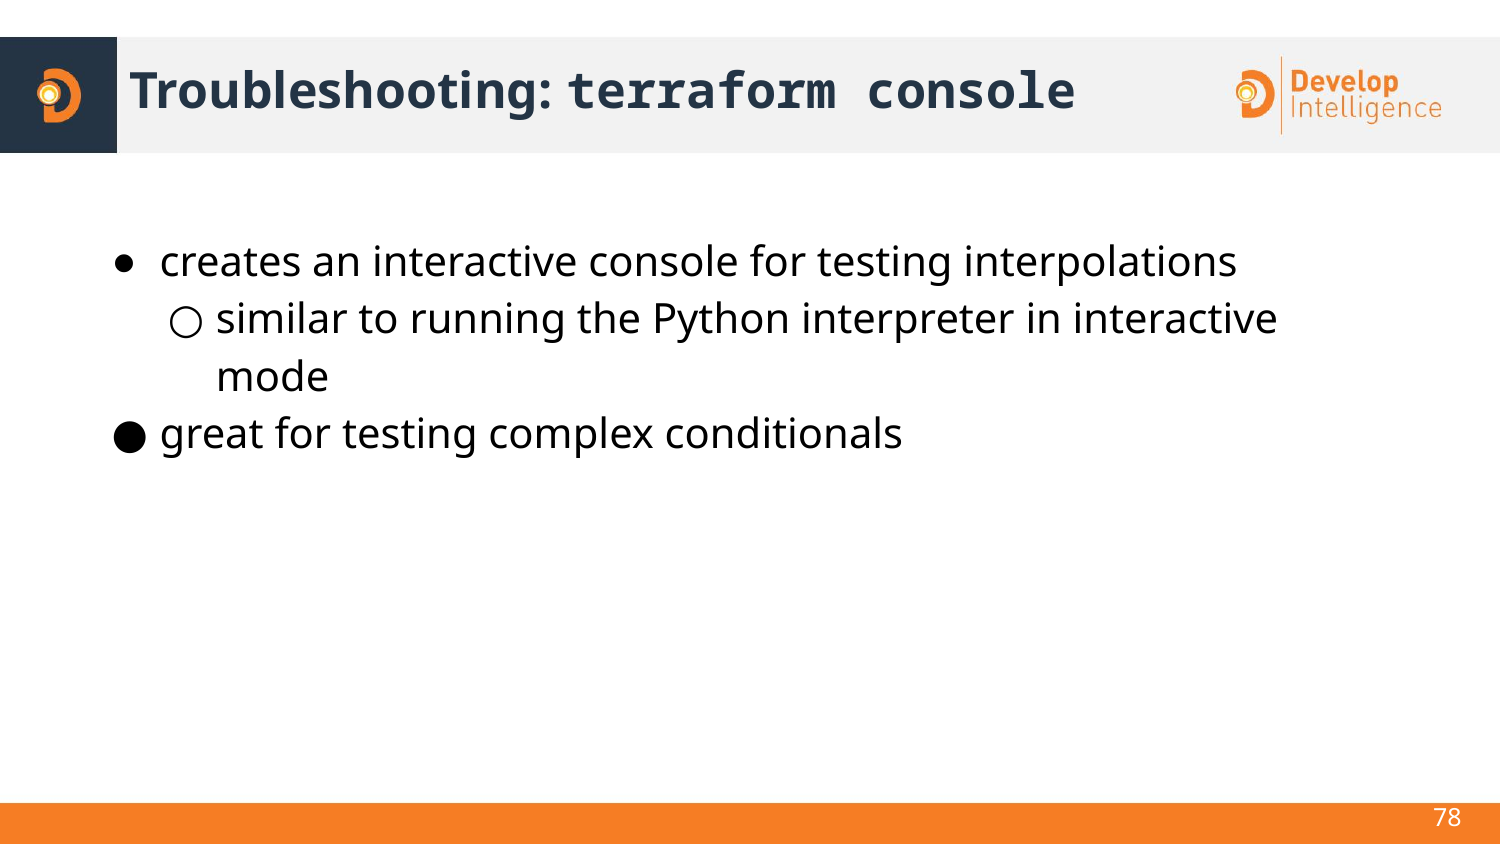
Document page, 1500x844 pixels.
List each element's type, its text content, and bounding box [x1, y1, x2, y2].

title Troubleshooting: terraform console [118, 36, 1500, 148]
picture [0, 0, 1500, 844]
slide_number 78 [1396, 800, 1499, 838]
list creates an interactive console for testing interpolations similar to running the Python interpreter in interactive mode great for testing complex conditionals [103, 221, 1397, 698]
